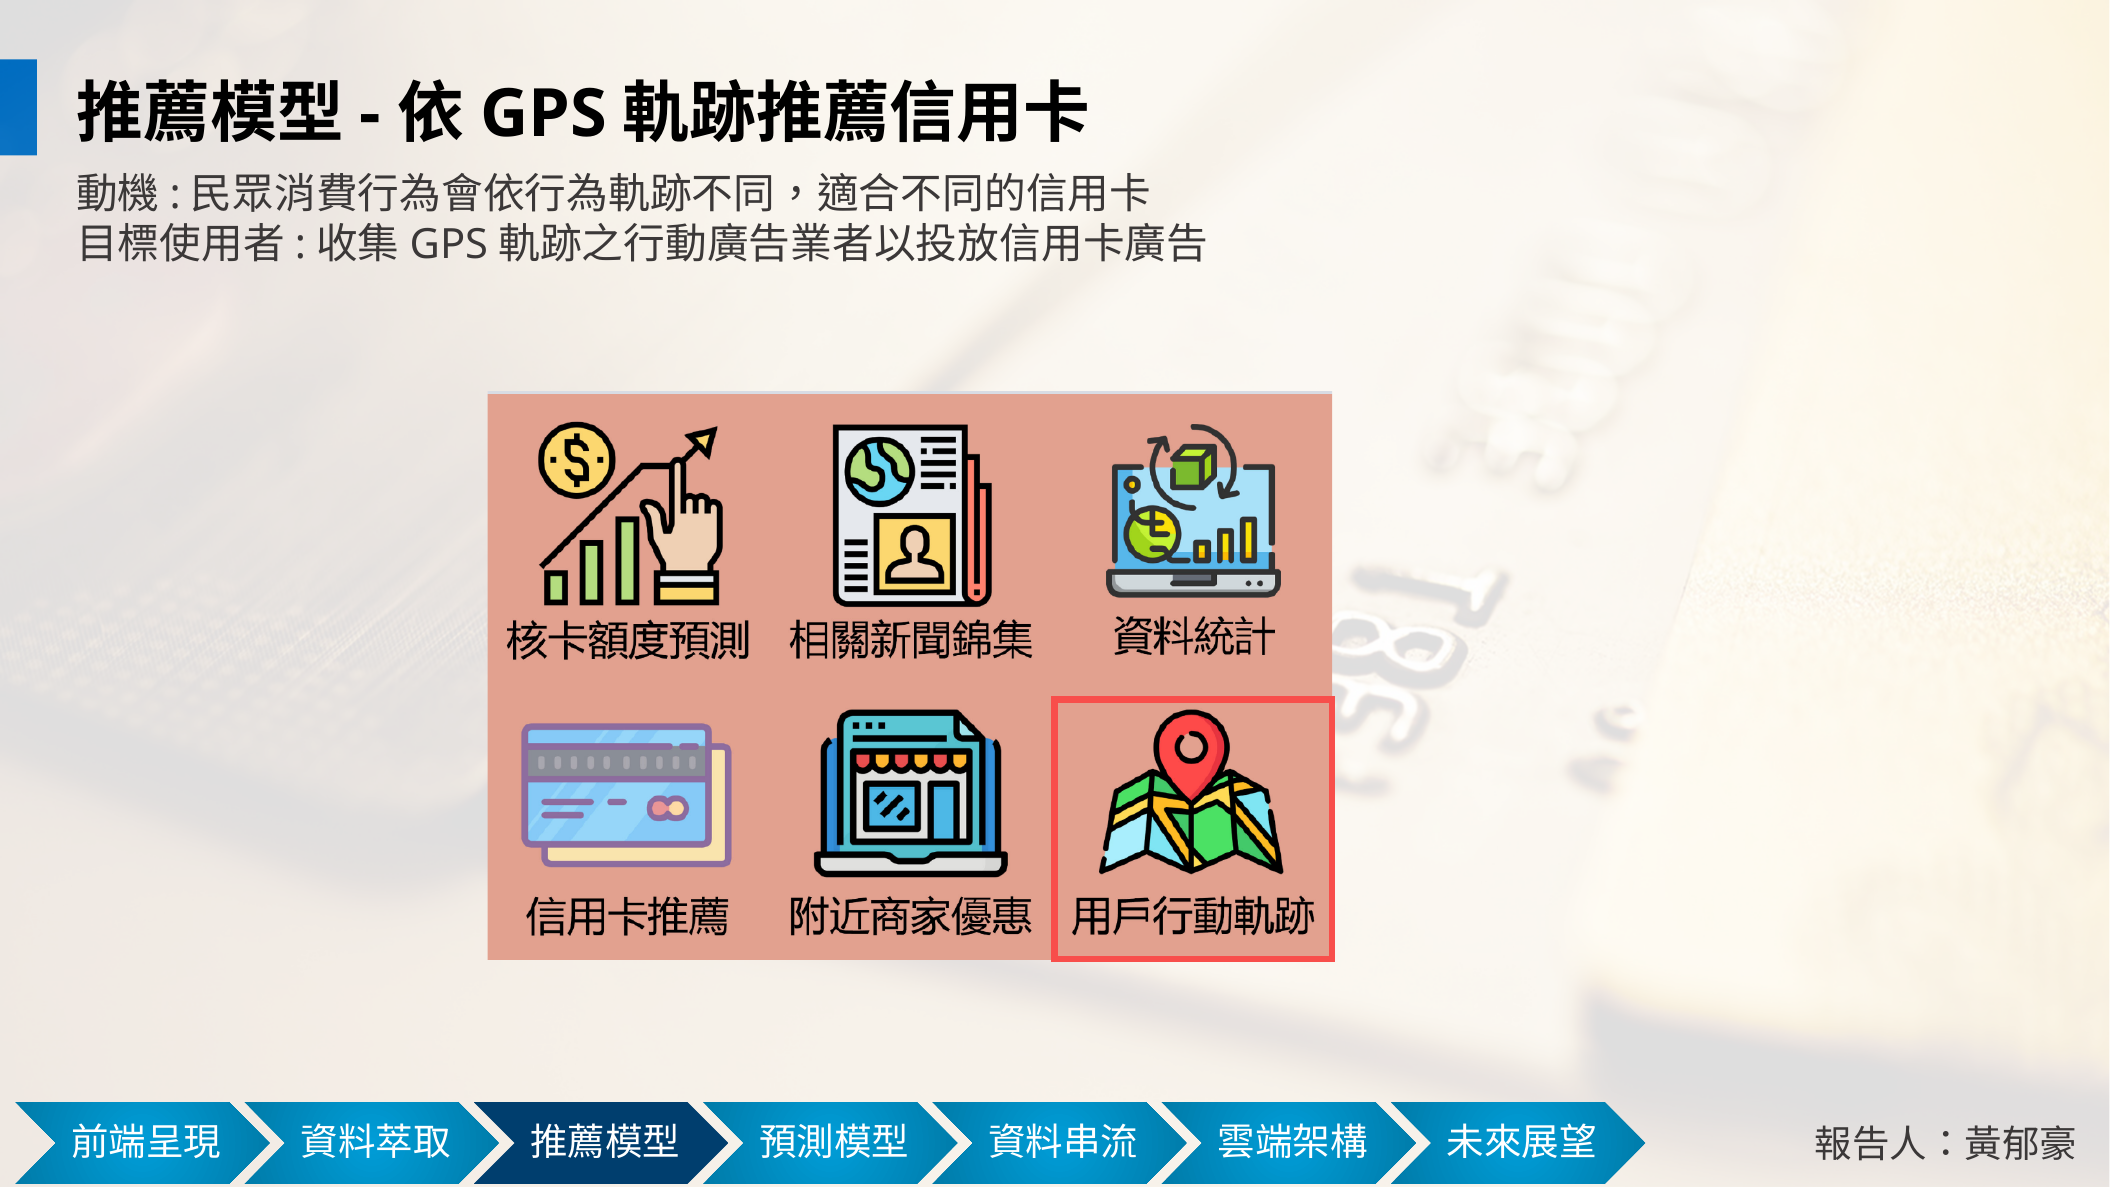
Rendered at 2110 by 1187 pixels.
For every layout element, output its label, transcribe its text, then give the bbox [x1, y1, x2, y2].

text_box 推薦模型-依GPS軌跡推薦信用卡 [61, 61, 1284, 158]
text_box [15, 1101, 1646, 1184]
text_box 報告人：黃郁豪 [1798, 1112, 2095, 1174]
picture [487, 391, 1333, 960]
text_box 動機:民眾消費行為會依行為軌跡不同，適合不同的信用卡 目標使用者:收集GPS軌跡之行動廣告業者以投放信用卡廣告 [60, 159, 1999, 276]
